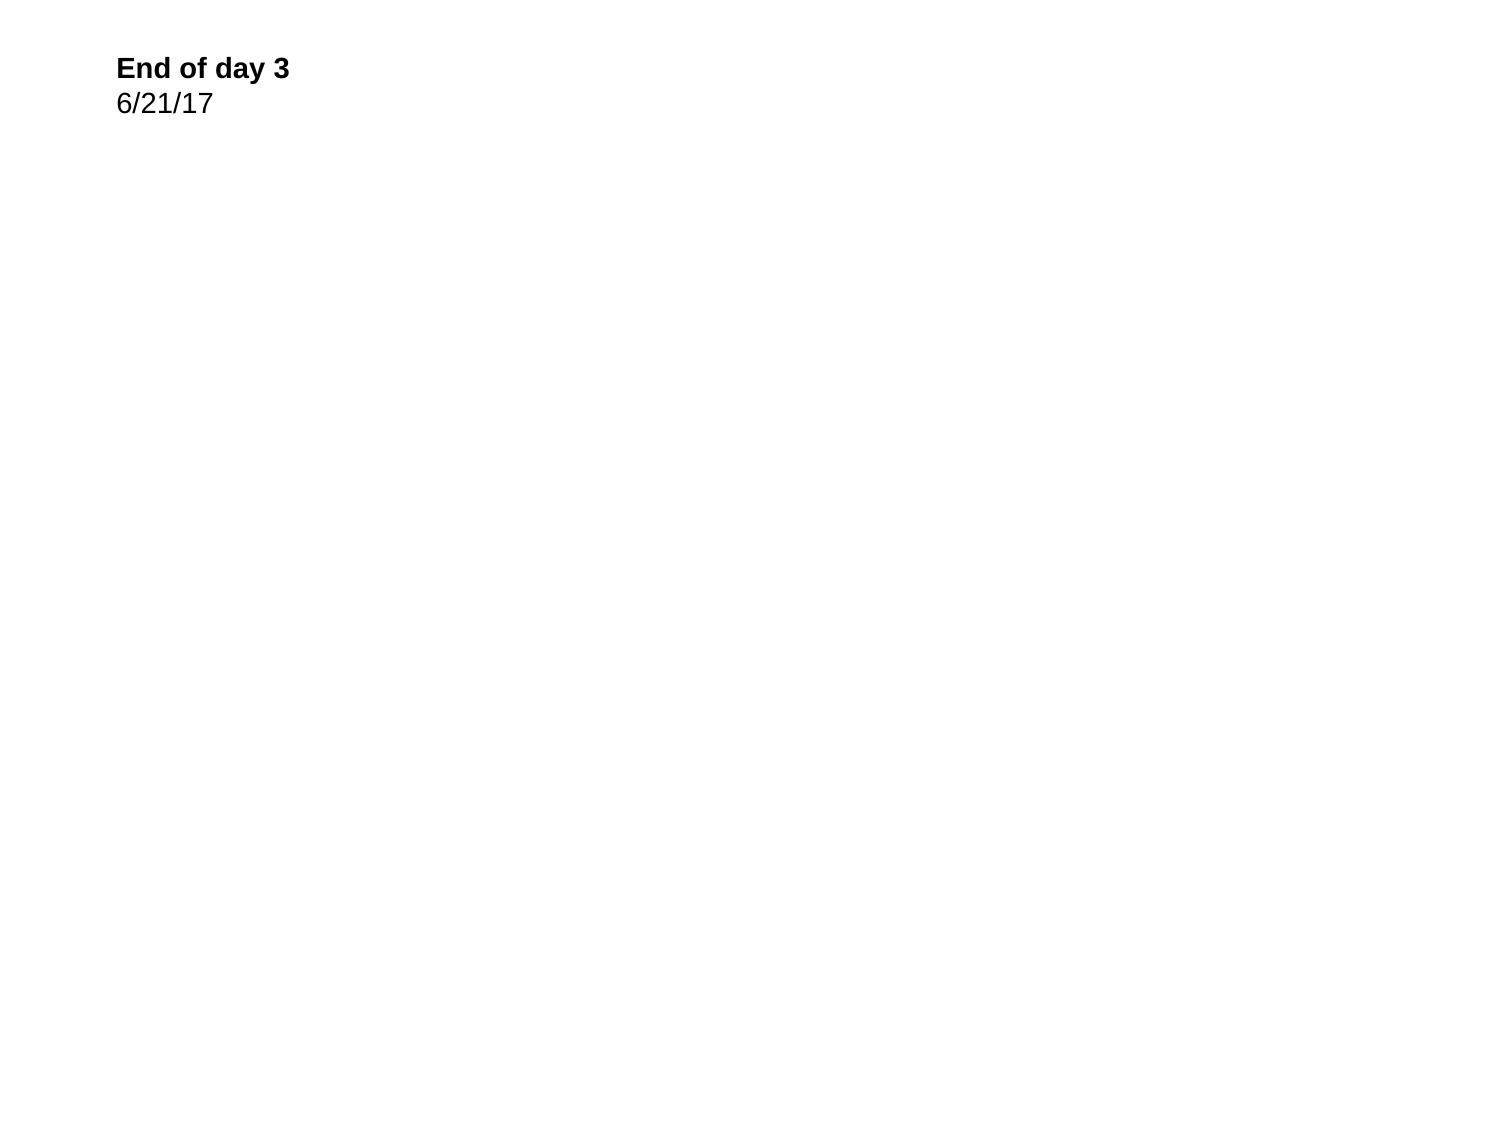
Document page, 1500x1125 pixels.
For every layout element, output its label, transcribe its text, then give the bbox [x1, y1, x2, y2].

text_box End of day 3 6/21/17 [101, 34, 1269, 171]
